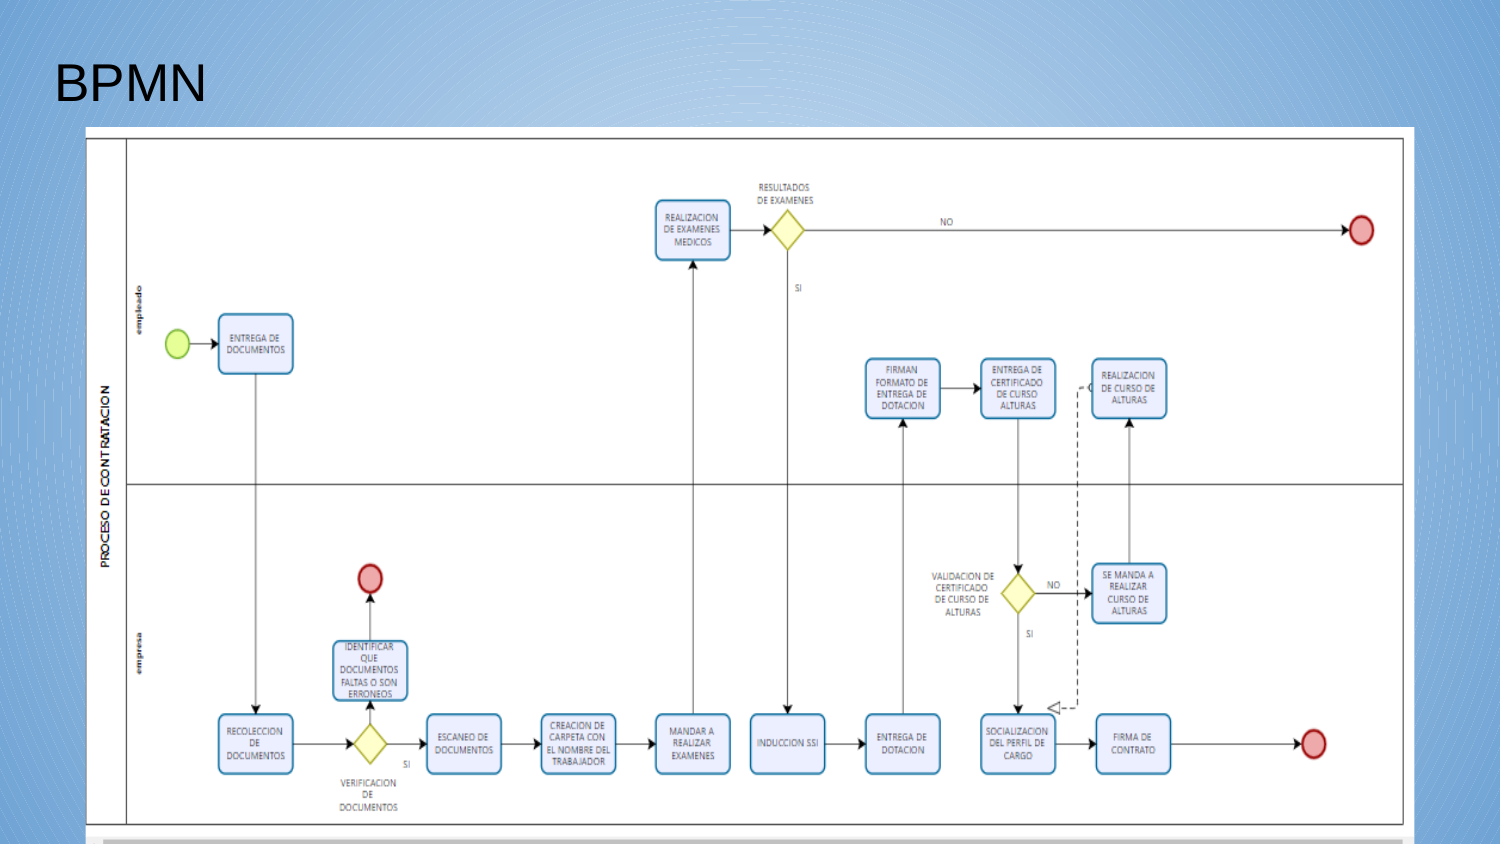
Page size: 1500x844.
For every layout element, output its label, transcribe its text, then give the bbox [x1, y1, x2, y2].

title BPMN [39, 33, 1438, 128]
picture [85, 127, 1415, 844]
